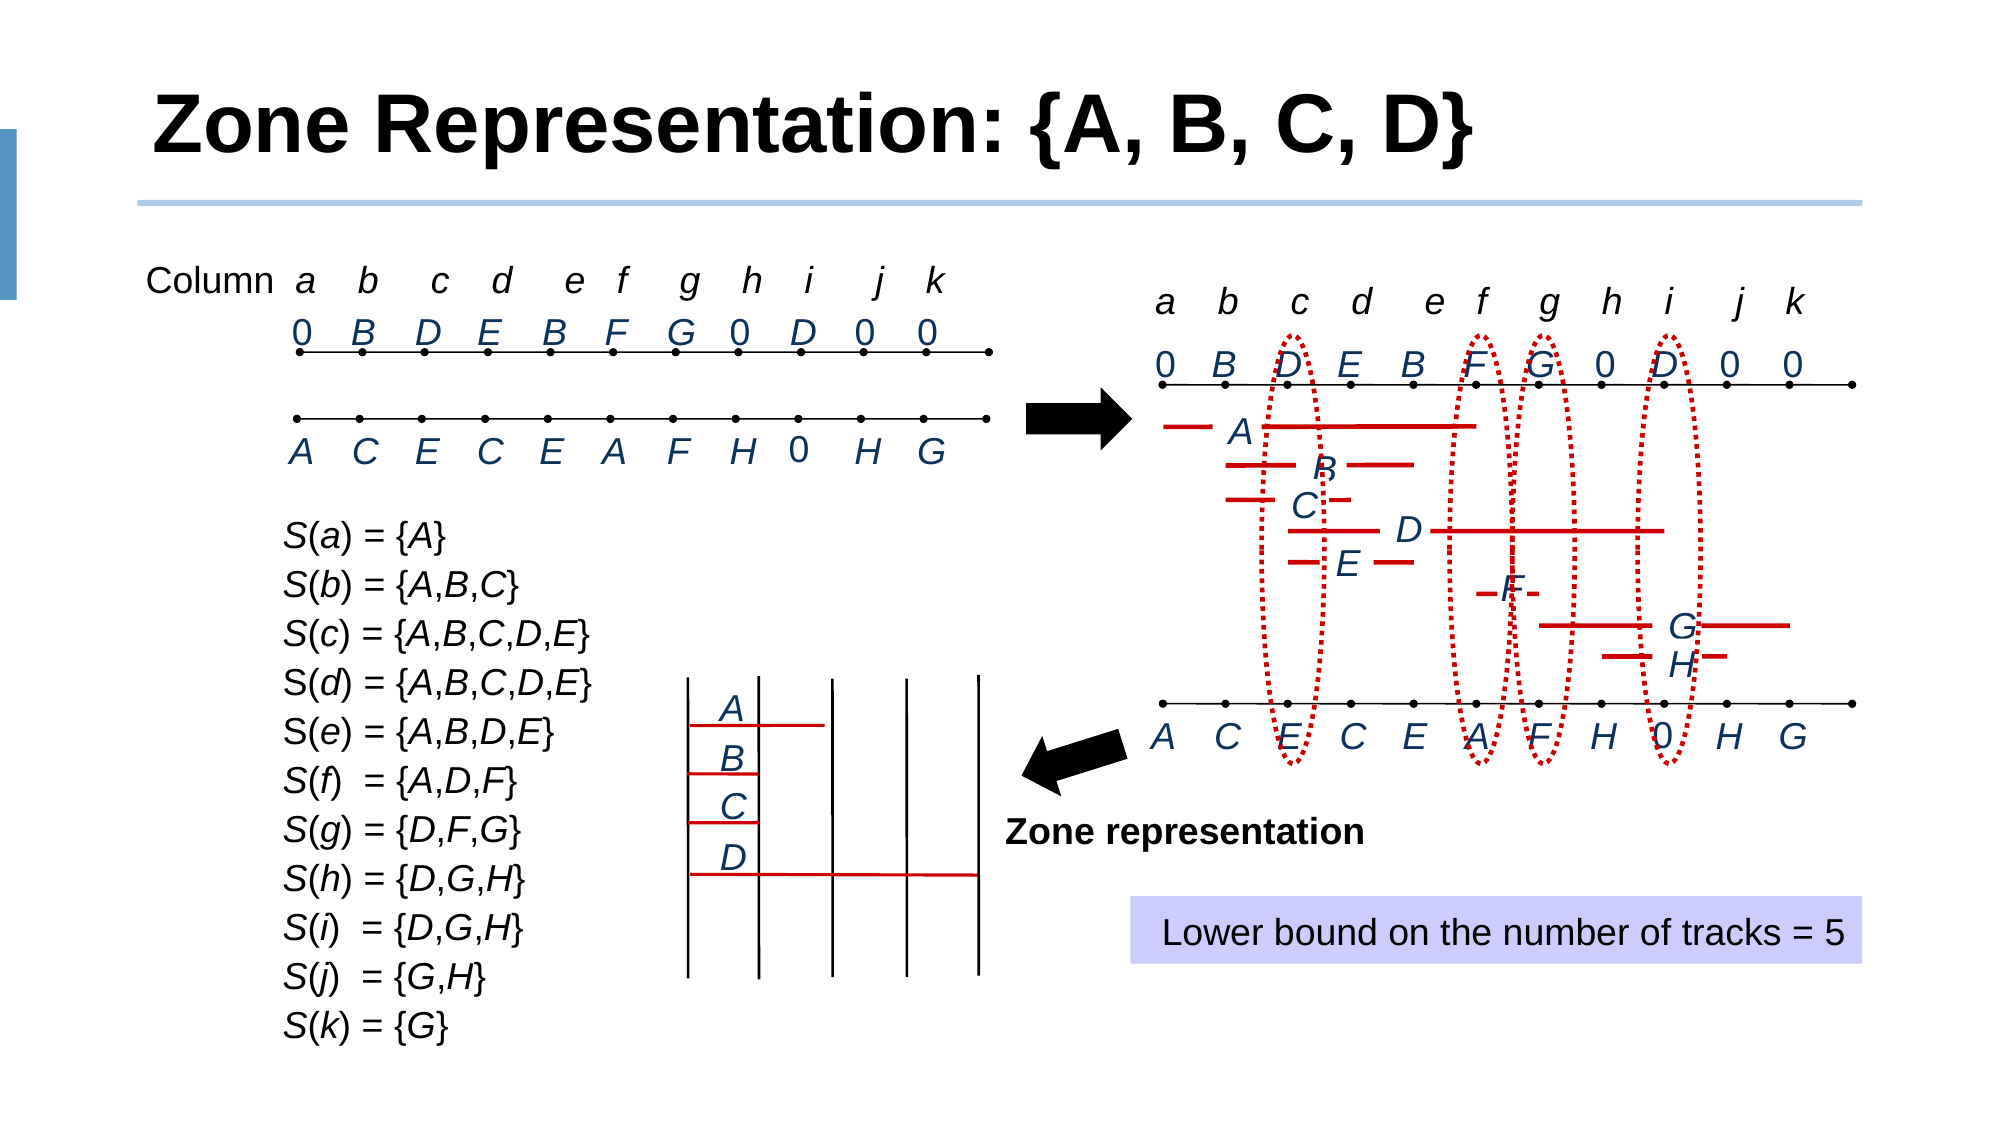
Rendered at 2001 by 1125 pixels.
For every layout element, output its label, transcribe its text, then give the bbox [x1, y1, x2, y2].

text_box Zone representation [990, 799, 1384, 860]
text_box [1021, 728, 1128, 797]
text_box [1212, 399, 1702, 685]
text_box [273, 416, 987, 477]
text_box B [703, 725, 757, 773]
text_box A [703, 675, 757, 725]
text_box [1268, 685, 1318, 703]
text_box [1026, 387, 1133, 451]
title Zone Representation: {A, B, C, D} [137, 42, 1863, 208]
text_box C [703, 773, 757, 825]
text_box S(a) = {A} S(b) = {A,B,C} S(c) = {A,B,C,D,E} S(d) = {A,B,C,D,E} S(e) = {A,B,D,E} S(f) = {A,D,F} S(g) = {D,F,G} S(h) = {D,G,H} S(i) = {D,G,H} S(j) = {G,H} S(k) = {G} [251, 499, 630, 1057]
text_box a b c d e f g h i j k [1139, 269, 1829, 332]
text_box Lower bound on the number of tracks = 5 [1130, 896, 1863, 964]
text_box [1644, 685, 1694, 703]
text_box D [703, 825, 757, 886]
text_box [1519, 685, 1568, 703]
text_box [1456, 685, 1506, 703]
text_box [1135, 703, 1853, 762]
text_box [1139, 332, 1853, 396]
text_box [129, 247, 989, 363]
